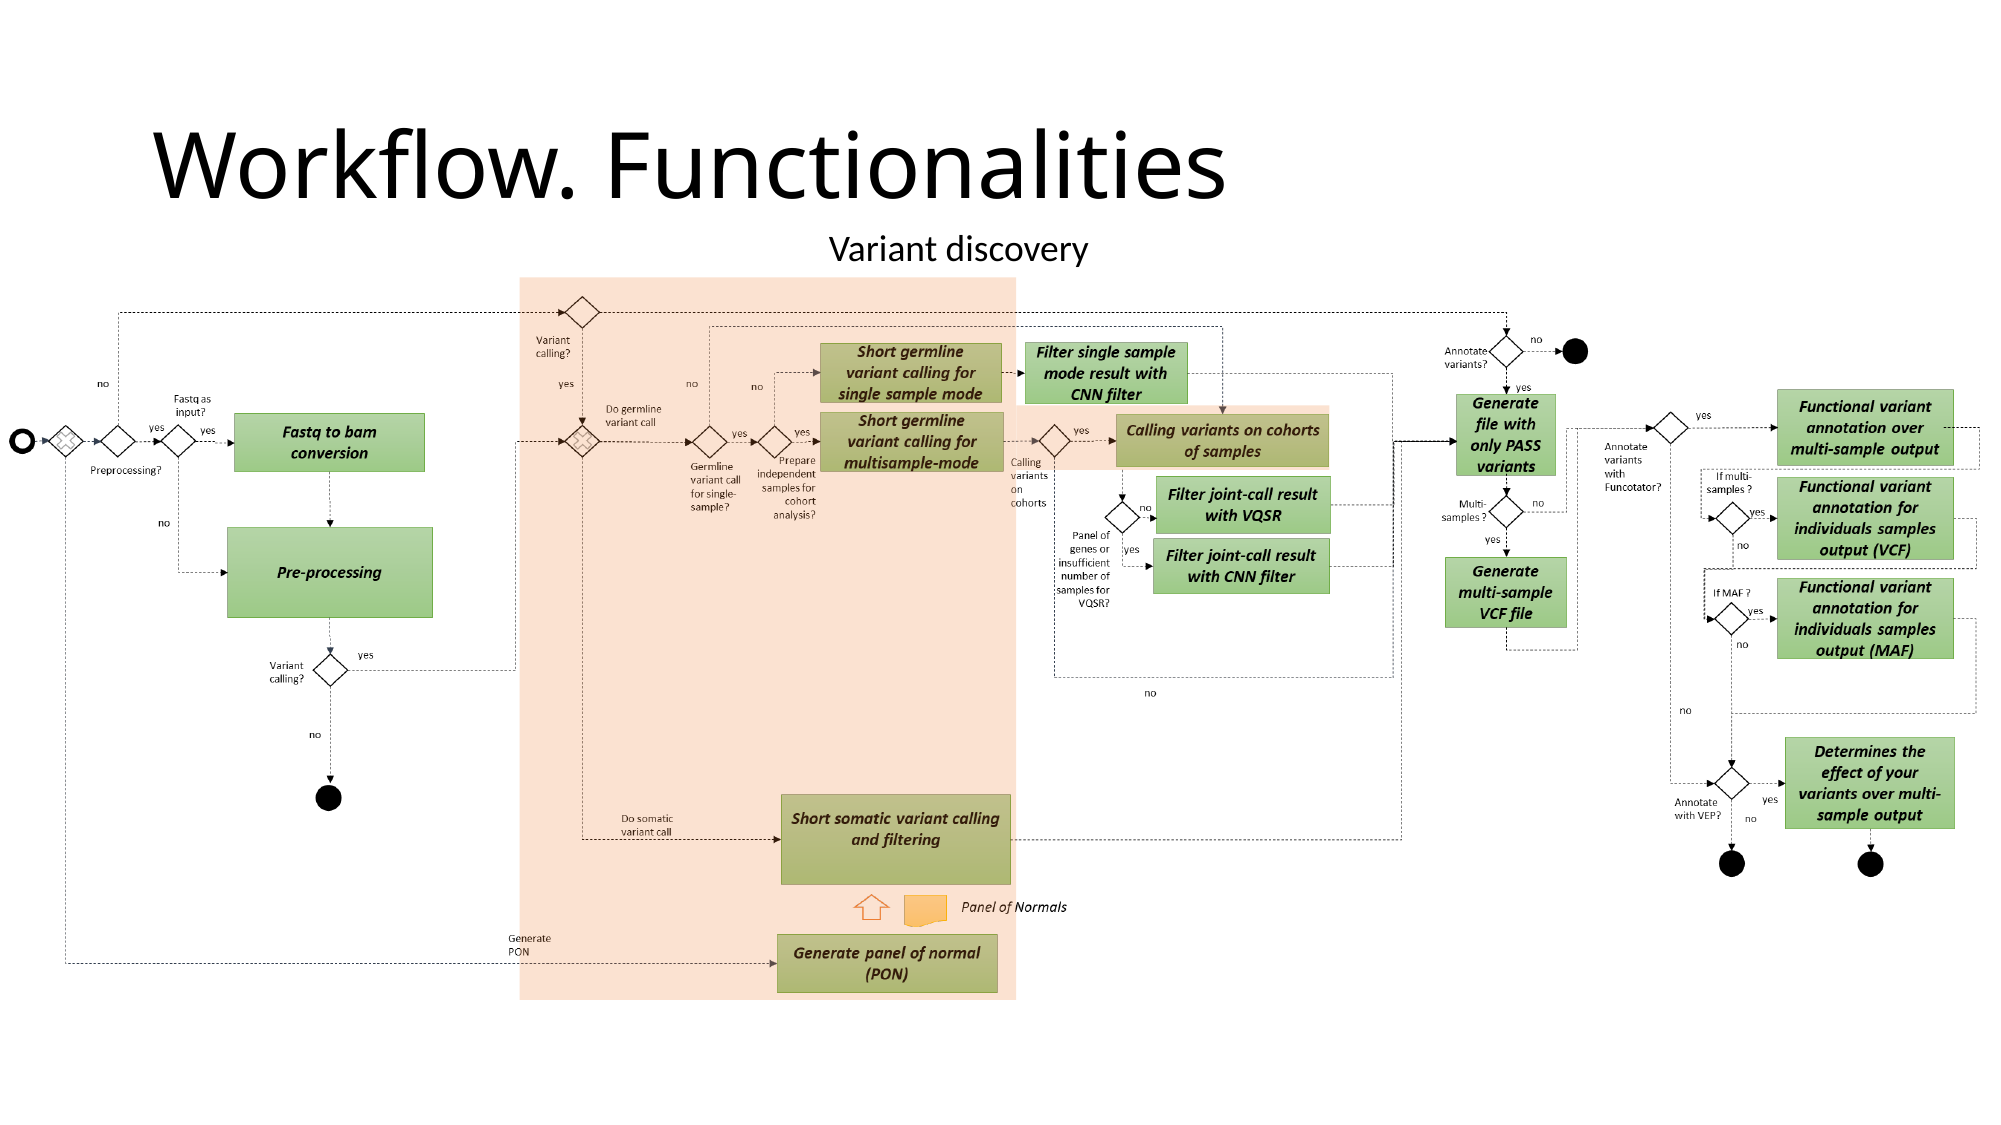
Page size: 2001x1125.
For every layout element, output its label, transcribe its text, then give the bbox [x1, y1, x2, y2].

text_box [519, 995, 1017, 1000]
text_box Variant discovery [813, 216, 1105, 277]
title Workflow. Functionalities [137, 59, 1863, 278]
text_box [519, 277, 1017, 295]
picture [9, 295, 1980, 995]
